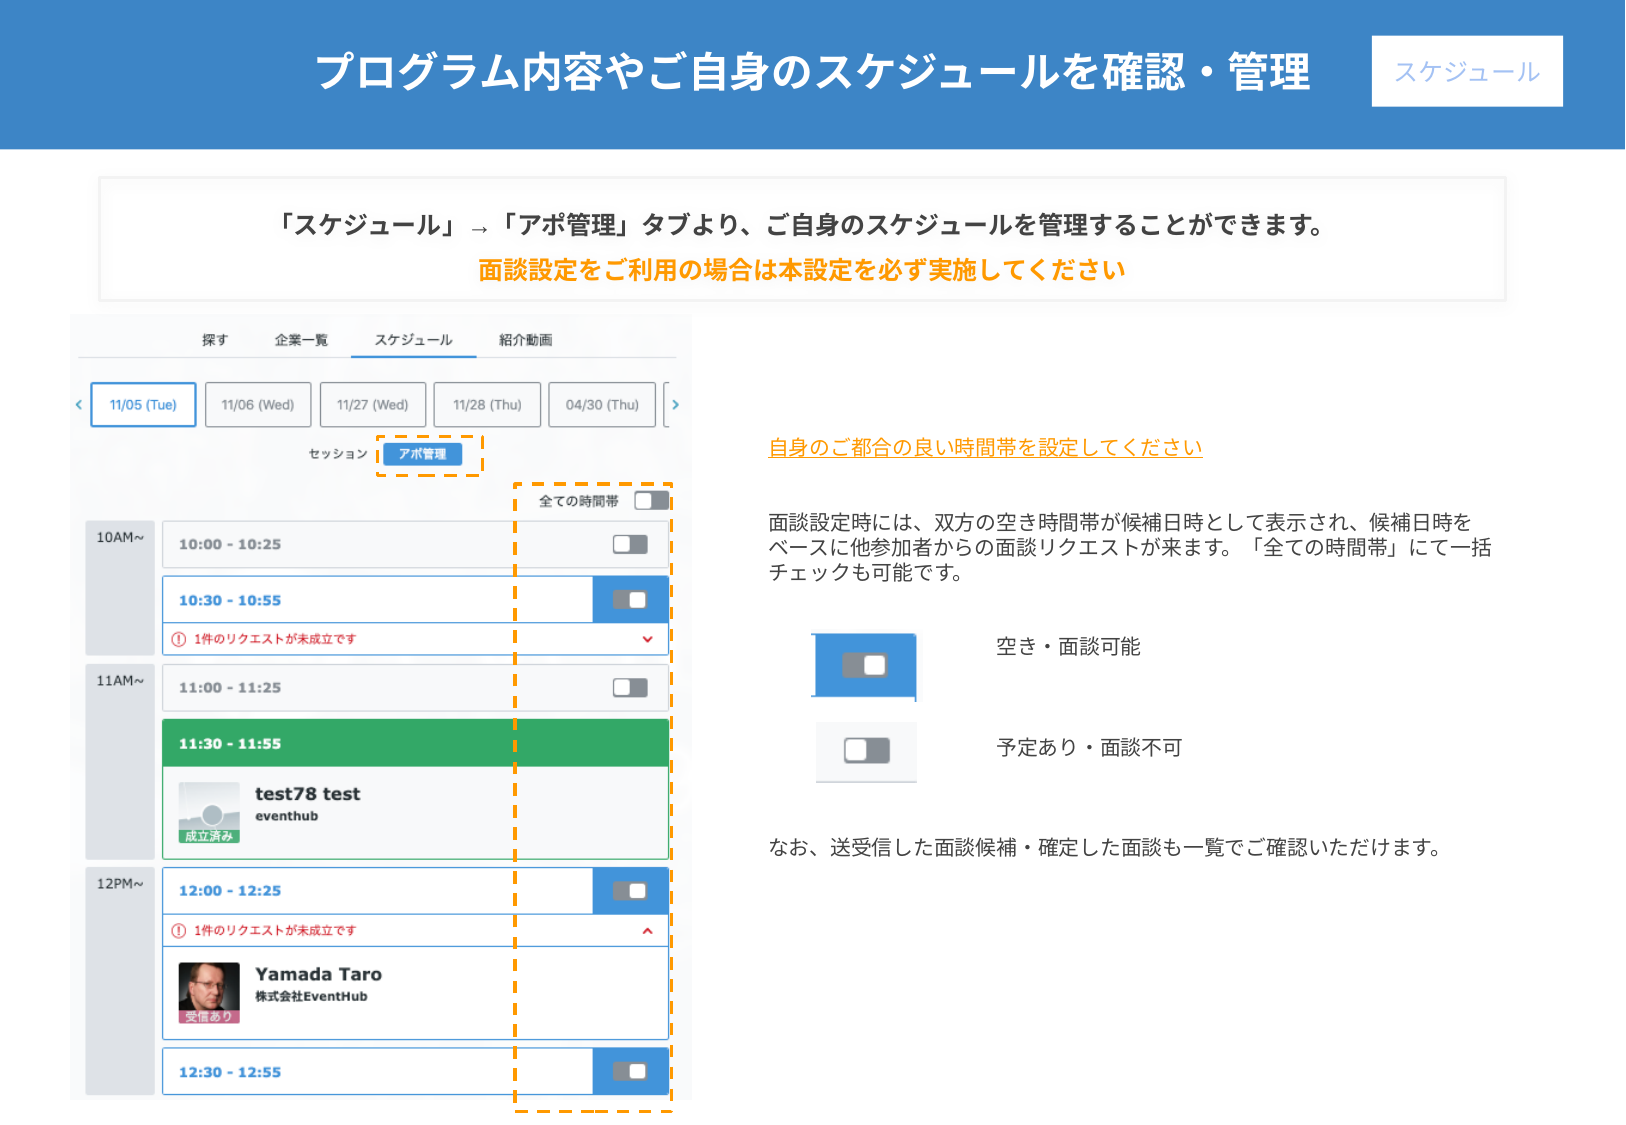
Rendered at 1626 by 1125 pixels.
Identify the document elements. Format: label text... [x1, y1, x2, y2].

text_box [515, 1108, 672, 1112]
text_box 自身のご都合の良い時間帯を設定してください 面談設定時には、双方の空き時間帯が候補日時として表示され、候補日時をベースに他参加者からの面談リクエストが来ます。「全ての時間帯」にて一括チェックも可能です。 空き・面談可能 予定あり・面談不可 なお、送受信した面談候補・確定した面談も一覧でご確認いただけます。 [753, 364, 1527, 929]
picture [811, 629, 923, 702]
text_box プログラム内容やご自身のスケジュールを確認・管理 [0, 28, 1625, 114]
picture [70, 313, 692, 1101]
text_box スケジュール [1371, 35, 1564, 107]
picture [816, 722, 918, 783]
text_box 「スケジュール」→「アポ管理」タブより、ご自身のスケジュールを管理することができます。 面談設定をご利用の場合は本設定を必ず実施してください [99, 177, 1506, 301]
